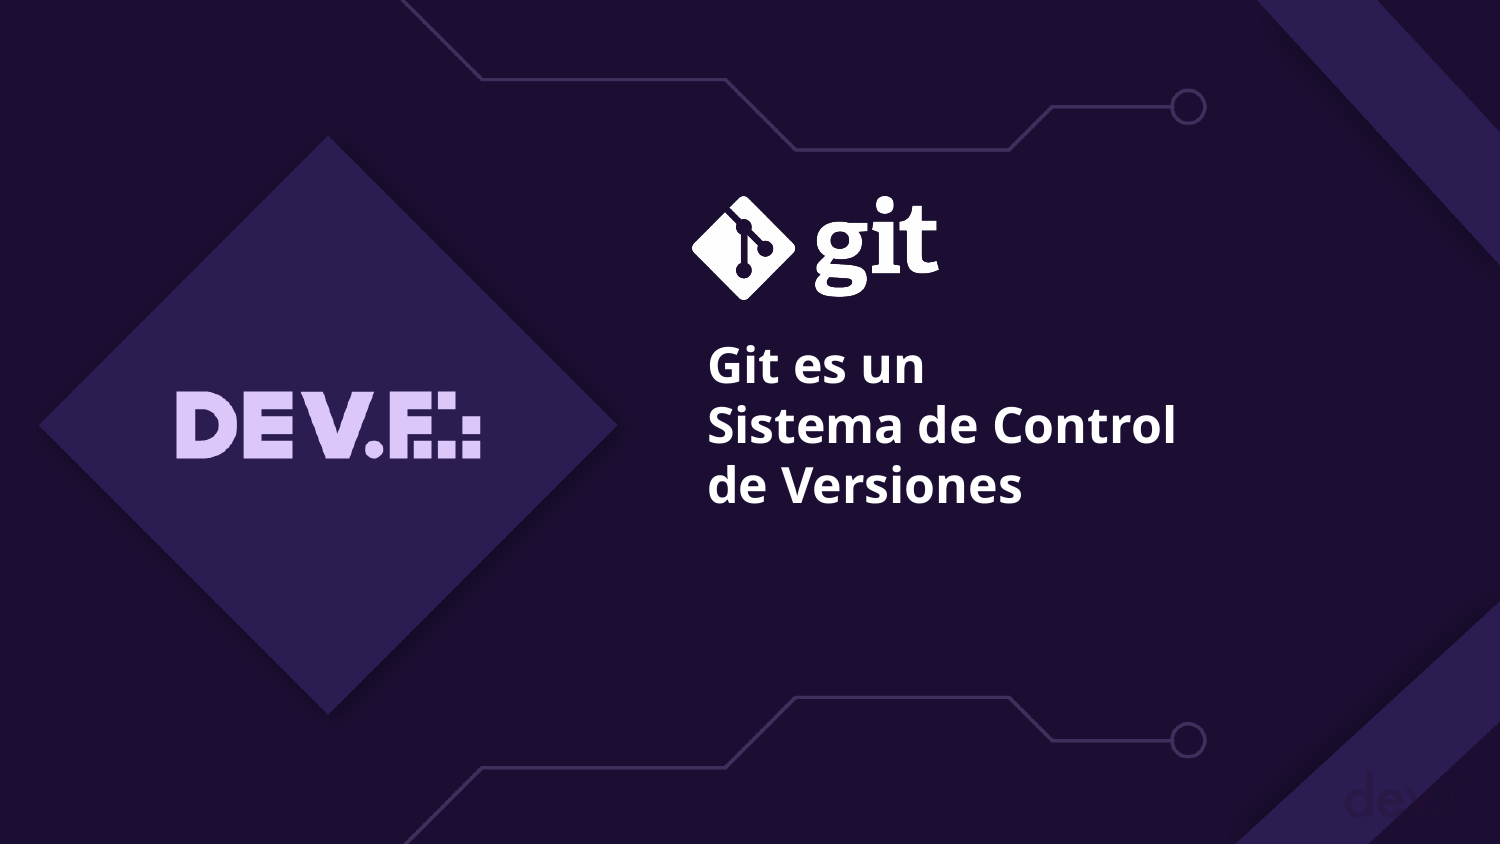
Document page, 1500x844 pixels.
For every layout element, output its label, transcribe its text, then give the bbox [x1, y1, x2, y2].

picture [0, 0, 1500, 844]
title Git es un Sistema de Control de Versiones [692, 318, 1428, 526]
